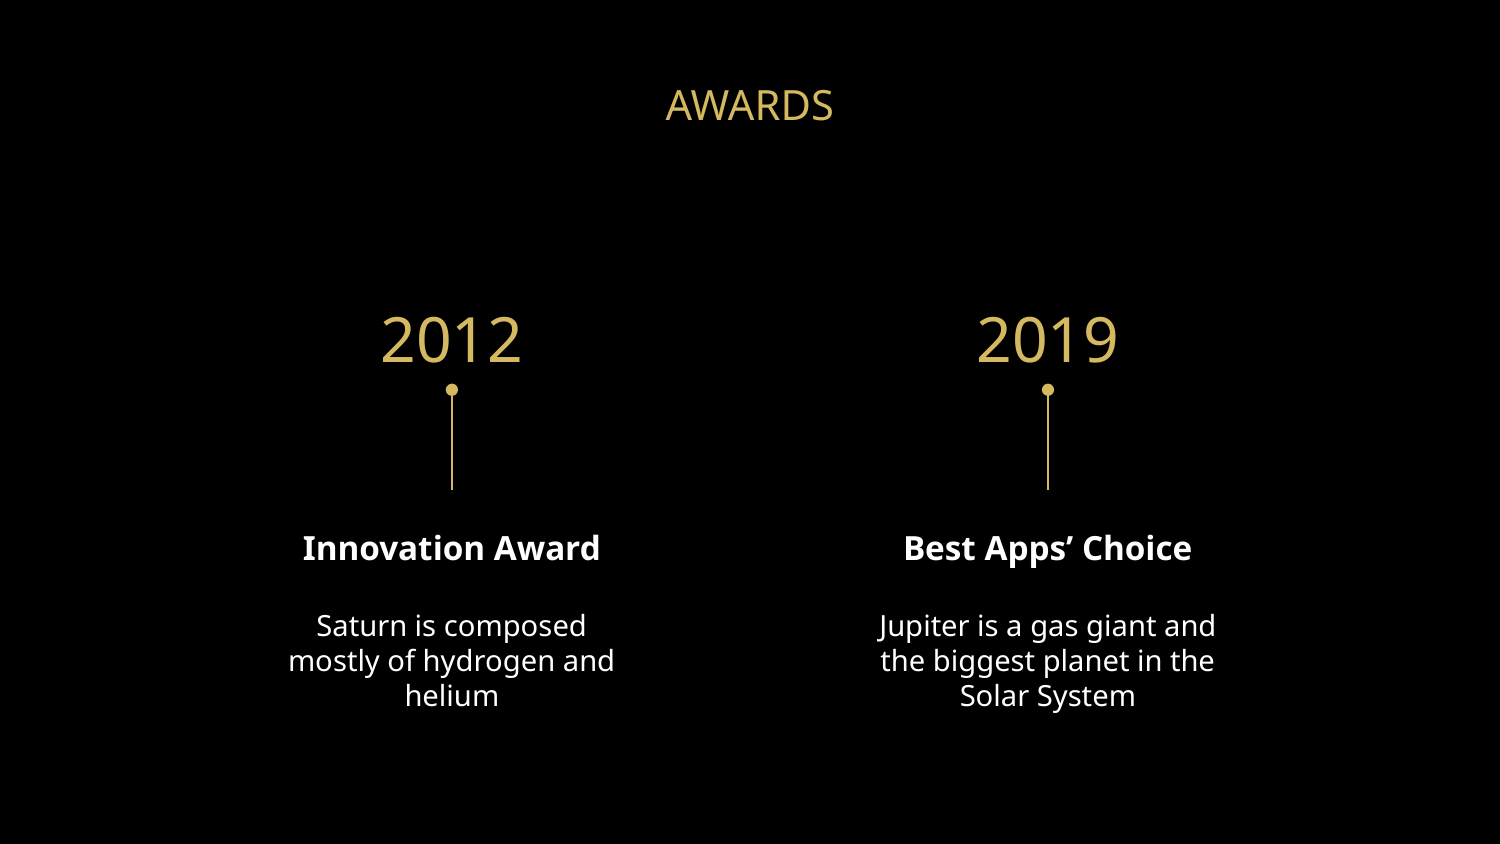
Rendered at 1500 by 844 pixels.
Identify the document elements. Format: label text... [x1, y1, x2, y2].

title 2019 [863, 282, 1233, 390]
subtitle Saturn is composed mostly of hydrogen and helium [263, 592, 641, 734]
title AWARDS [519, 60, 981, 144]
subtitle Jupiter is a gas giant and the biggest planet in the Solar System [859, 592, 1237, 734]
title Best Apps’ Choice [859, 489, 1237, 583]
title 2012 [267, 282, 637, 390]
title Innovation Award [263, 489, 641, 583]
